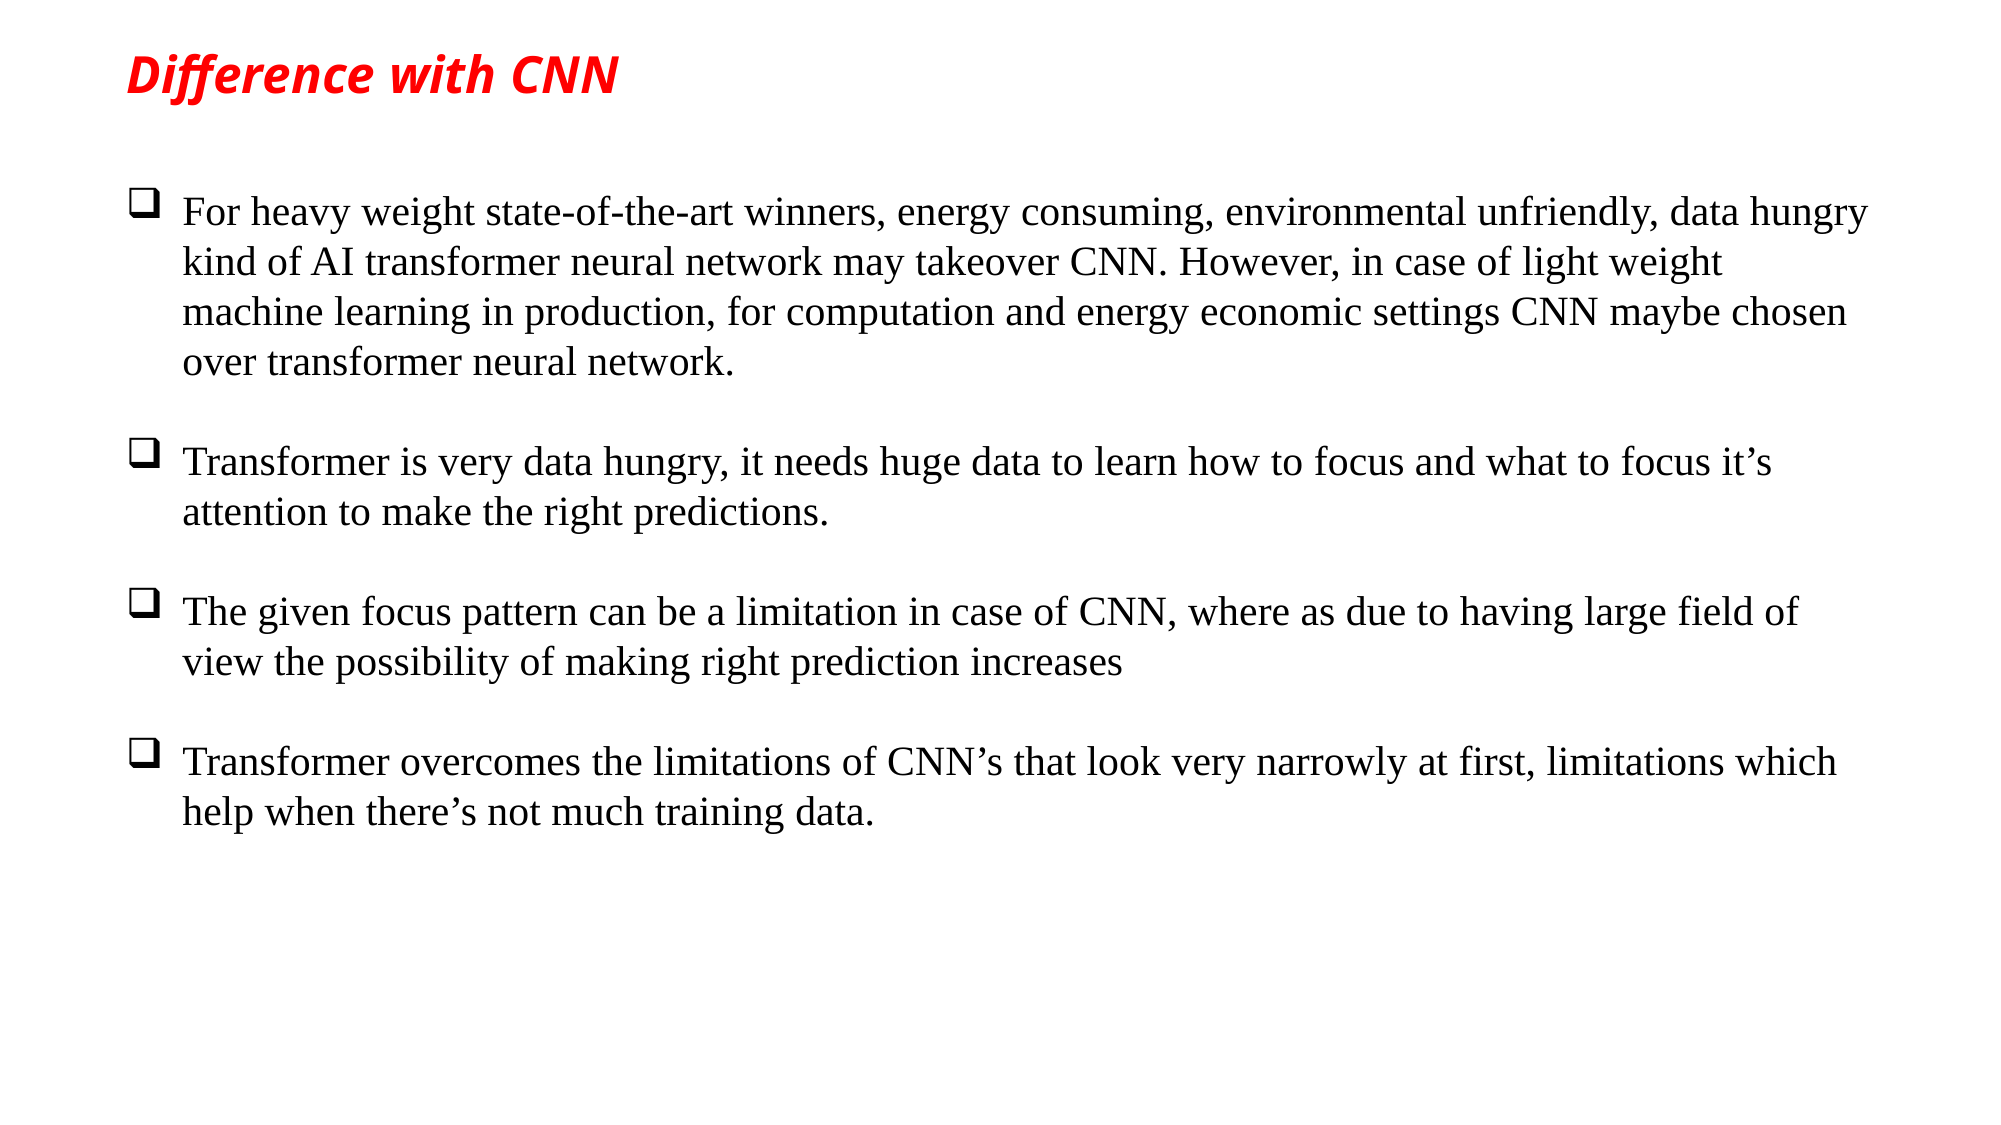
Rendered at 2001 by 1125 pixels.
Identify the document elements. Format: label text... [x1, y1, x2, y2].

title Difference with CNN [111, 41, 1960, 174]
text_box For heavy weight state-of-the-art winners, energy consuming, environmental unfriendly, data hungry kind of AI transformer neural network may takeover CNN. However, in case of light weight machine learning in production, for computation and energy economic settings CNN maybe chosen over transformer neural network. Transformer is very data hungry, it needs huge data to learn how to focus and what to focus it’s attention to make the right predictions. The given focus pattern can be a limitation in case of CNN, where as due to having large field of view the possibility of making right prediction increases Transformer overcomes the limitations of CNN’s that look very narrowly at first, limitations which help when there’s not much training data. [111, 176, 1889, 942]
